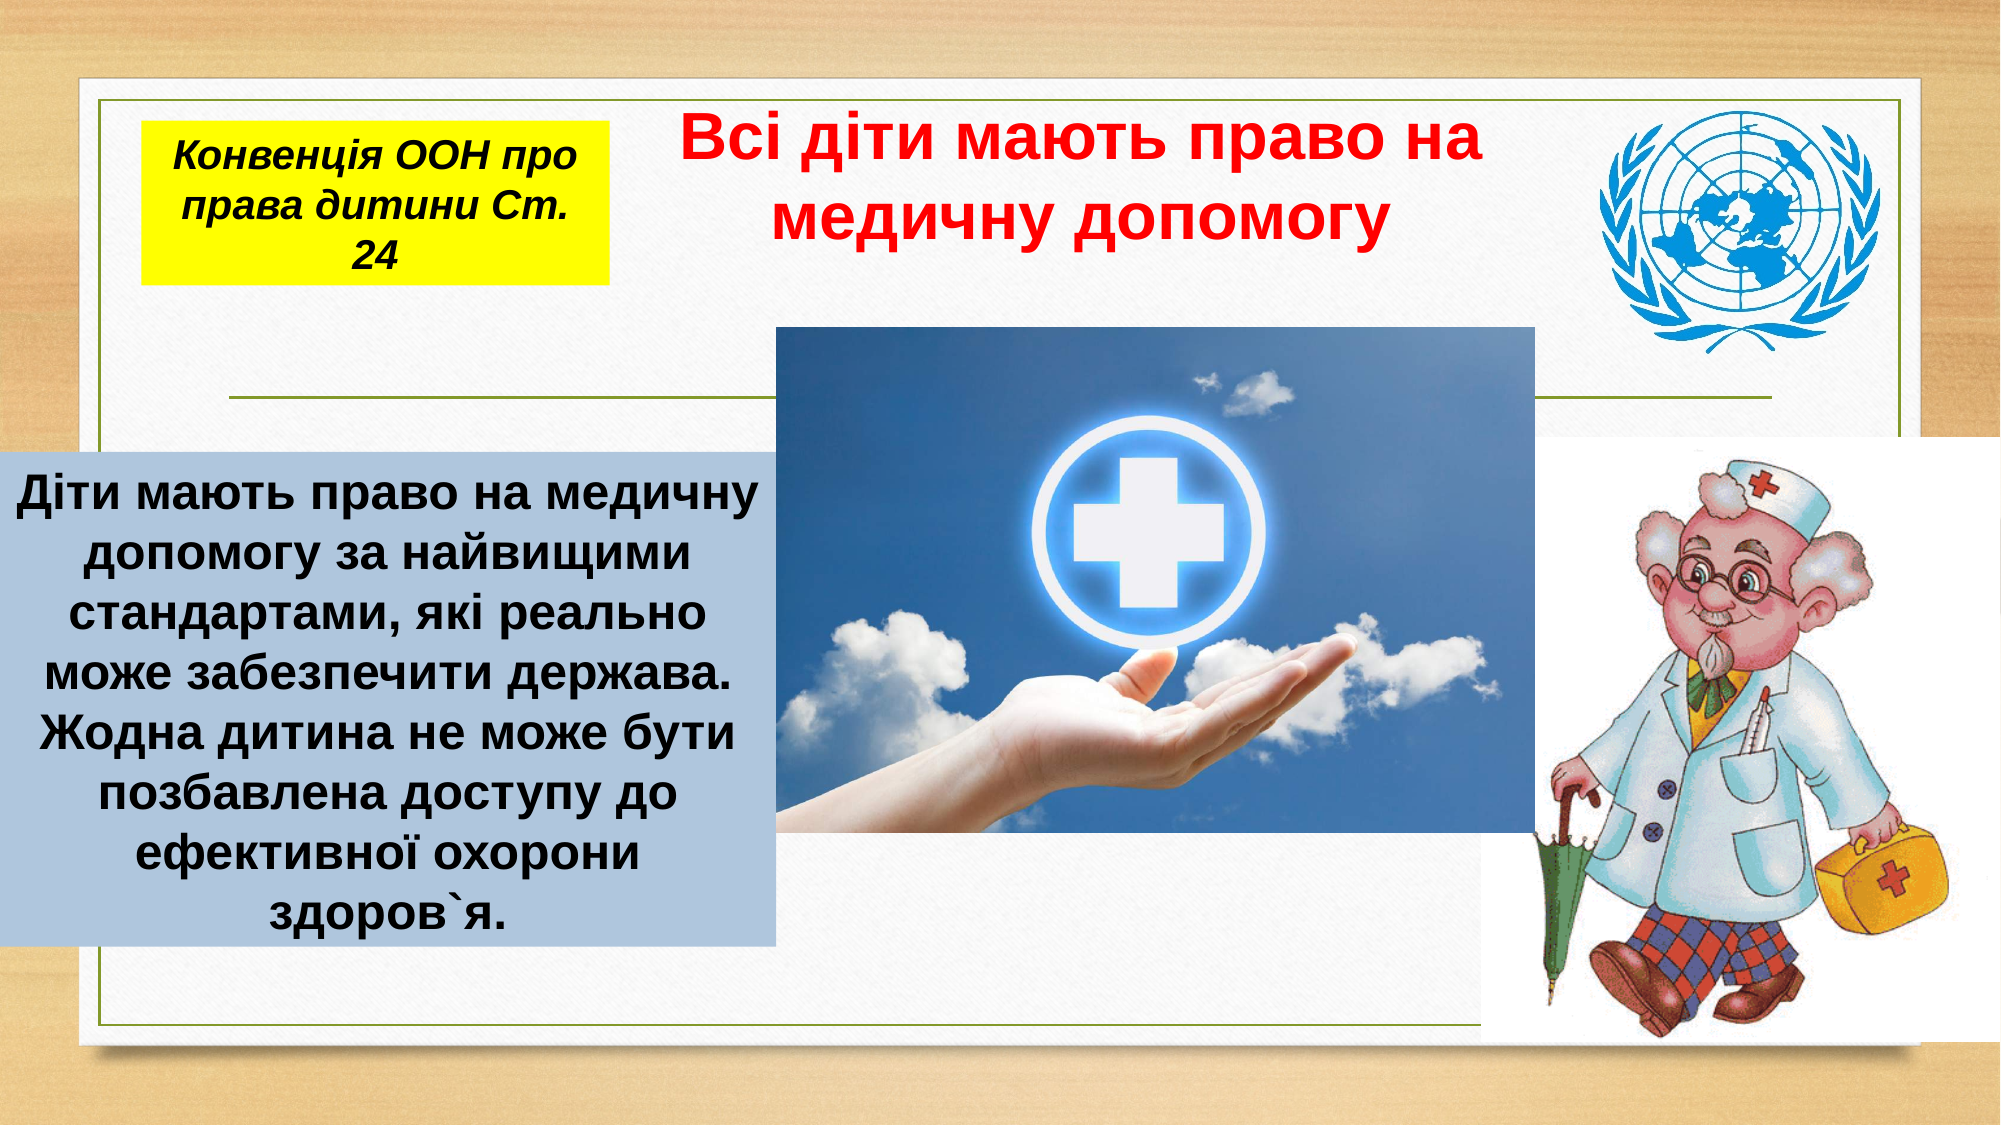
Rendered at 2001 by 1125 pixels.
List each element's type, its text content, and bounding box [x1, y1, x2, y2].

picture [0, 0, 2001, 1125]
text_box Всі діти мають право на медичну допомогу [570, 85, 1592, 261]
text_box Конвенція ООН про права дитини Ст. 24 [141, 120, 610, 286]
text_box Діти мають право на медичну допомогу за найвищими стандартами, які реально може забезпечити держава. Жодна дитина не може бути позбавлена доступу до ефективної охорони здоров`я. [0, 451, 777, 947]
